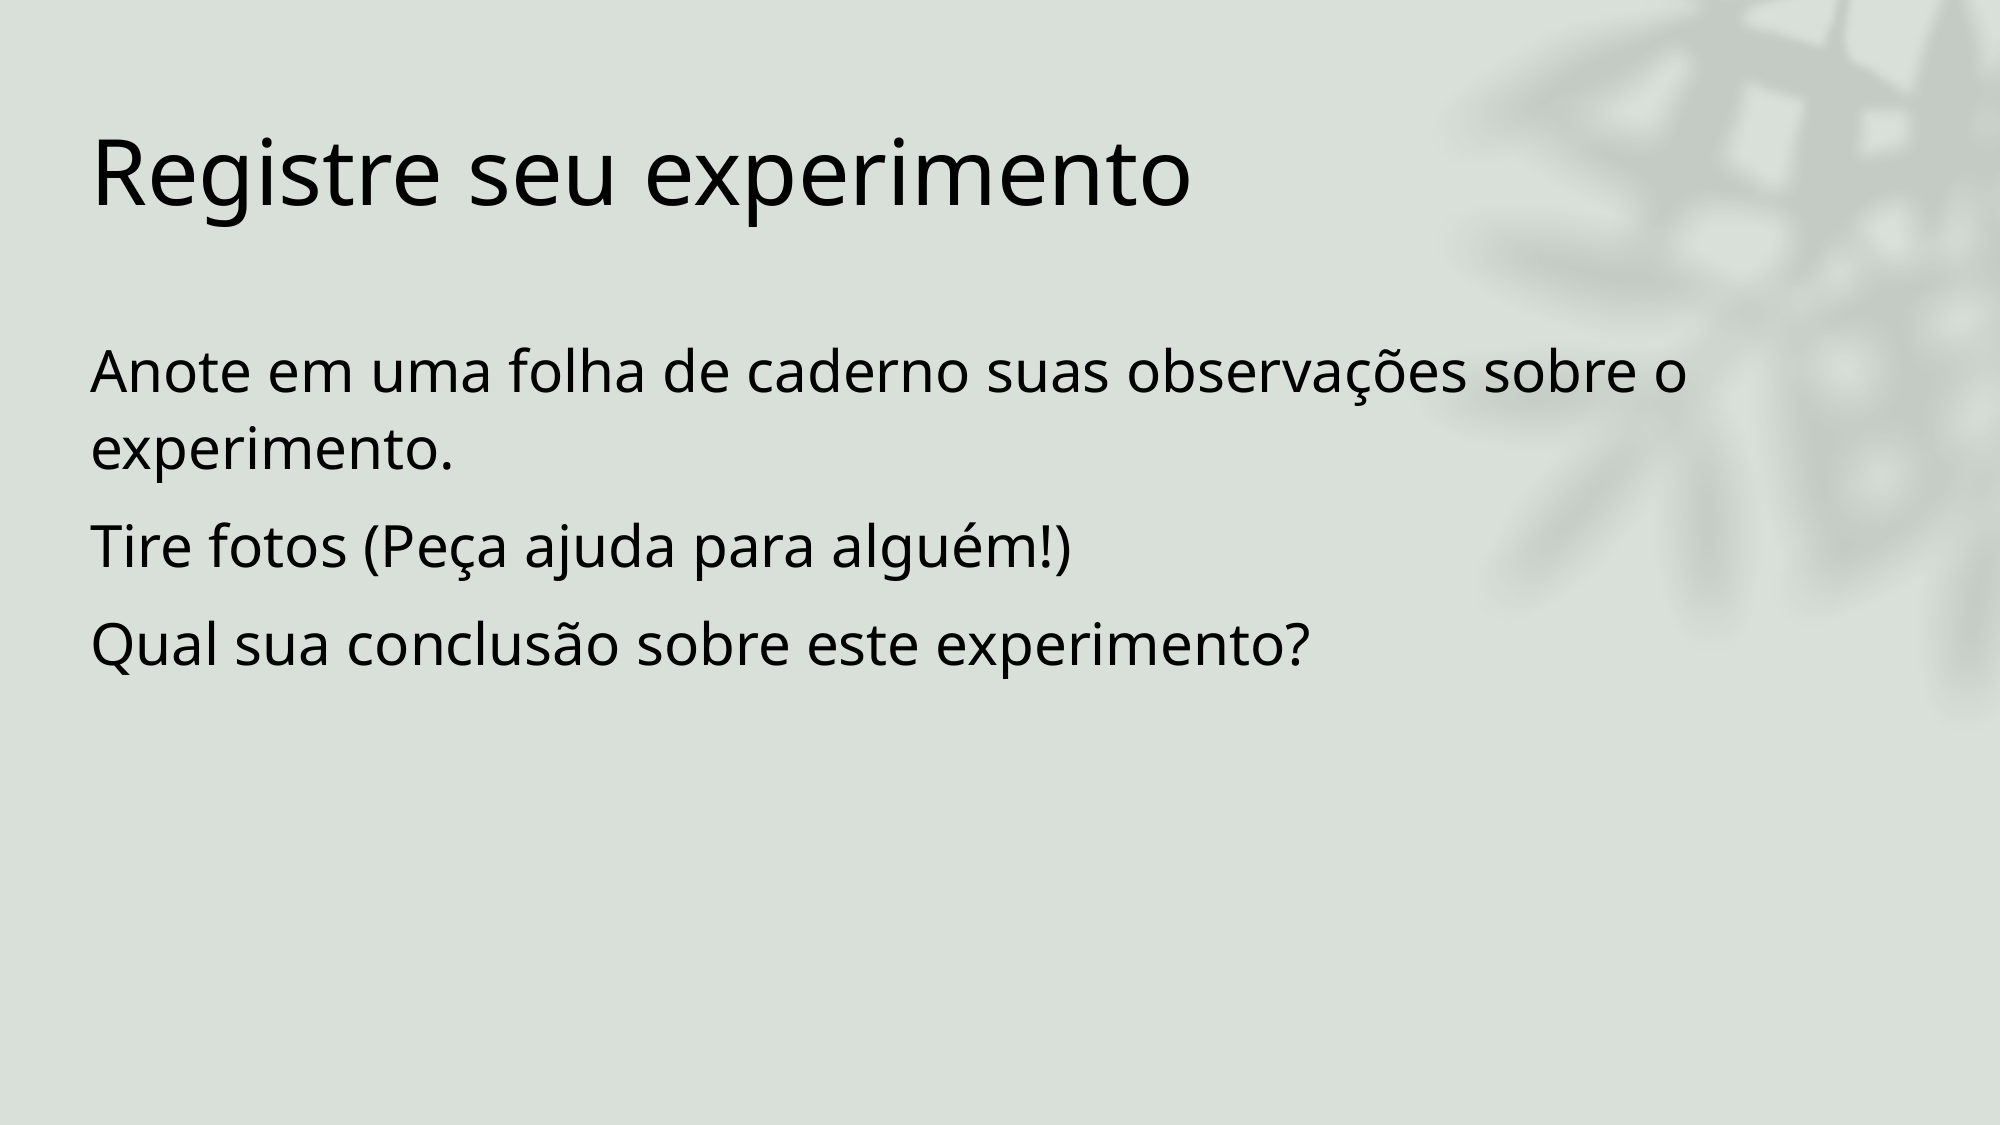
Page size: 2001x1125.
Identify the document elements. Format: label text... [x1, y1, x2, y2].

title Registre seu experimento [75, 60, 1863, 278]
list Anote em uma folha de caderno suas observações sobre o experimento. Tire fotos (Peça ajuda para alguém!) Qual sua conclusão sobre este experimento? [75, 319, 1925, 1009]
